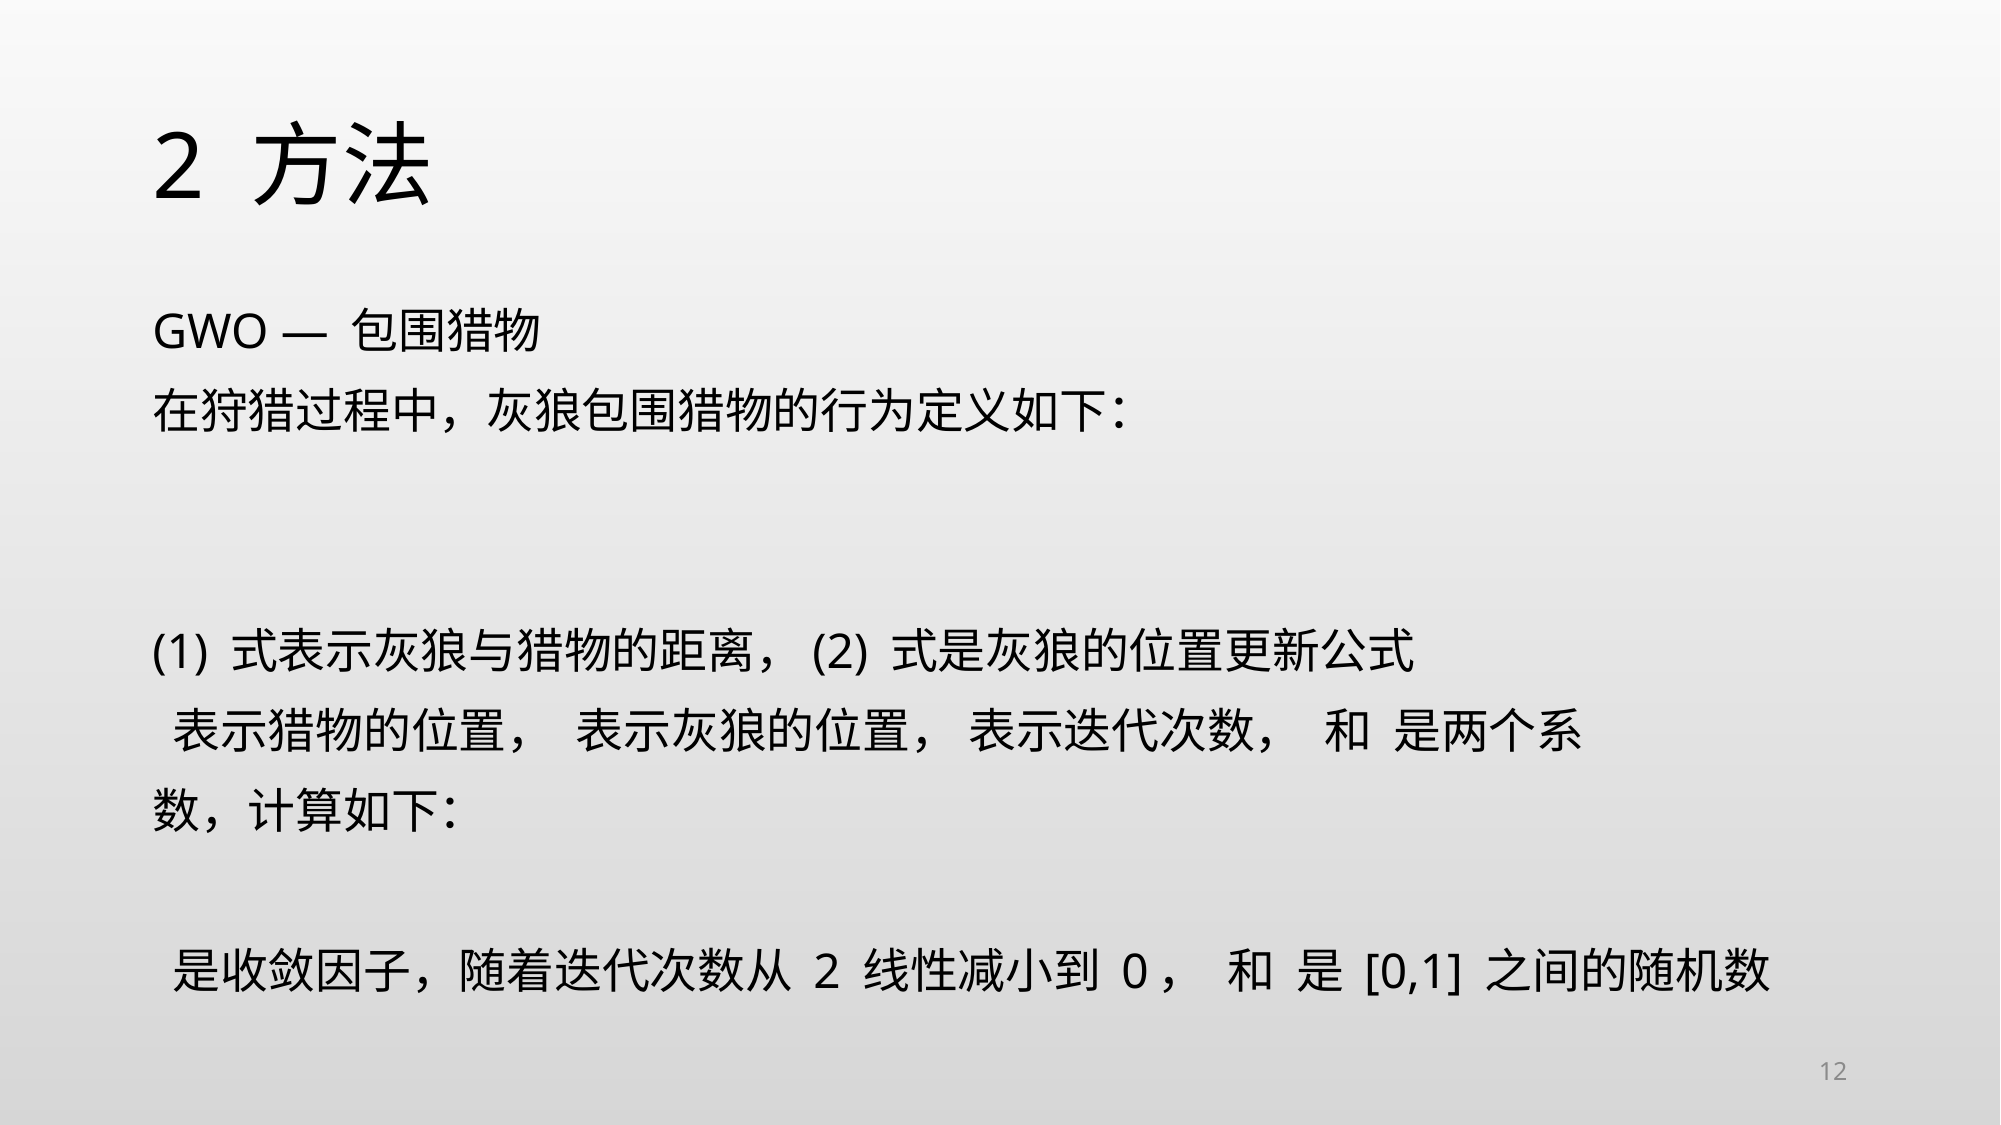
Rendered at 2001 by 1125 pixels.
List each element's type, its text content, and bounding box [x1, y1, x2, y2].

title 2 方法 [137, 59, 1863, 278]
slide_number 12 [1412, 1042, 1863, 1103]
